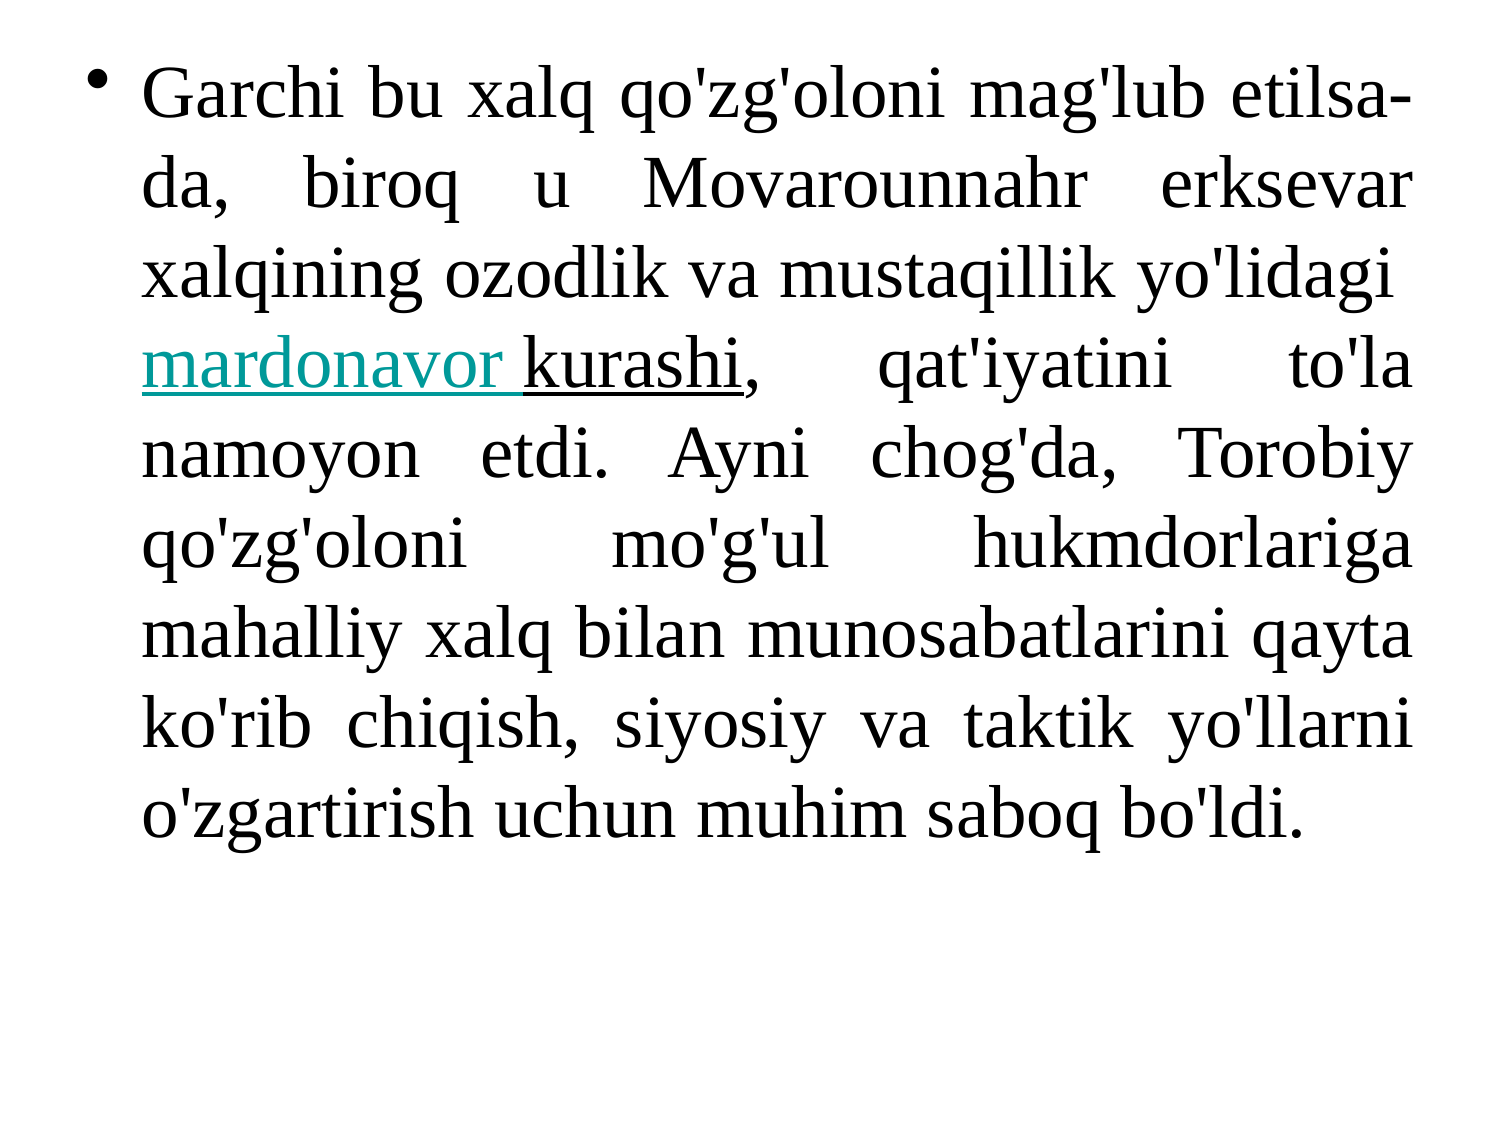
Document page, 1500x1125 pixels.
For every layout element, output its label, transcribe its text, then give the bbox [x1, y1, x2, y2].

list Garchi bu xalq qo'zg'oloni mag'lub etilsa-da, biroq u Movarounnahr erksevar xalqining ozodlik va mustaqillik yo'lidagi mardonavor kurashi, qat'iyatini to'la namoyon etdi. Ayni chog'da, Torobiy qo'zg'oloni mo'g'ul hukmdorlariga mahalliy xalq bilan munosabatlarini qayta ko'rib chiqish, siyosiy va taktik yo'llarni o'zgartirish uchun muhim saboq bo'ldi. [70, 35, 1430, 1055]
